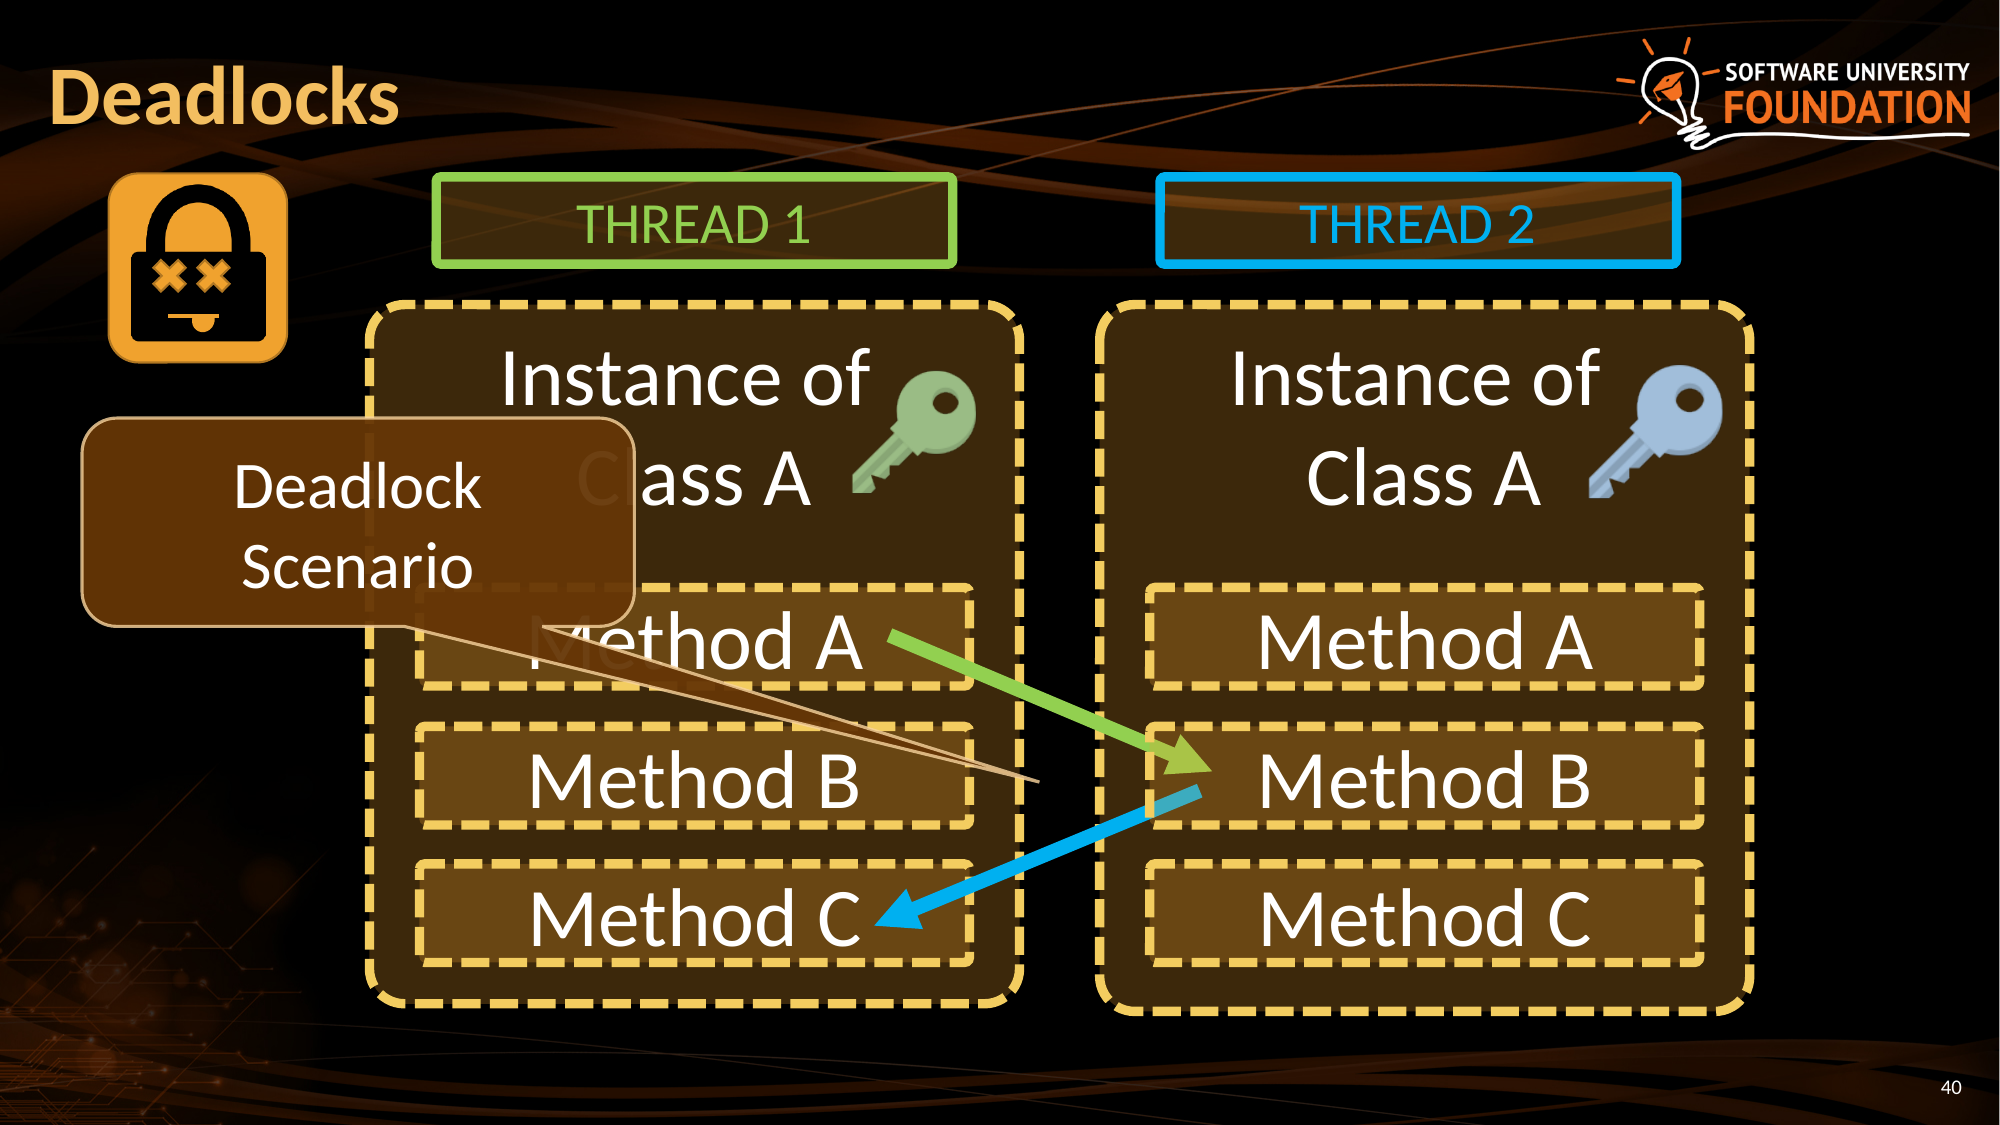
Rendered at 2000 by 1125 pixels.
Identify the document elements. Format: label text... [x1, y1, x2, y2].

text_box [145, 252, 238, 333]
text_box Method A [555, 586, 971, 688]
text_box Method A [418, 632, 647, 688]
text_box Method B [1148, 725, 1701, 827]
text_box Method C [1148, 862, 1701, 964]
text_box [114, 352, 282, 364]
title Deadlocks [30, 6, 1602, 189]
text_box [889, 635, 1213, 772]
text_box Method B [418, 725, 971, 827]
text_box THREAD 1 [435, 175, 954, 266]
text_box Instance of Class A [368, 303, 1021, 635]
text_box Deadlock Scenario [80, 417, 889, 747]
text_box Instance of Class A [1098, 303, 1751, 1013]
text_box Deadlock Scenario [994, 772, 1040, 784]
picture [0, 0, 2000, 1125]
text_box THREAD 2 [1158, 175, 1678, 266]
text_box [874, 790, 1200, 926]
text_box Method A [1148, 586, 1701, 688]
text_box Method C [418, 862, 971, 964]
slide_number 40 [1897, 1070, 1968, 1103]
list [108, 173, 288, 352]
text_box Instance of Class A [368, 628, 1021, 1005]
